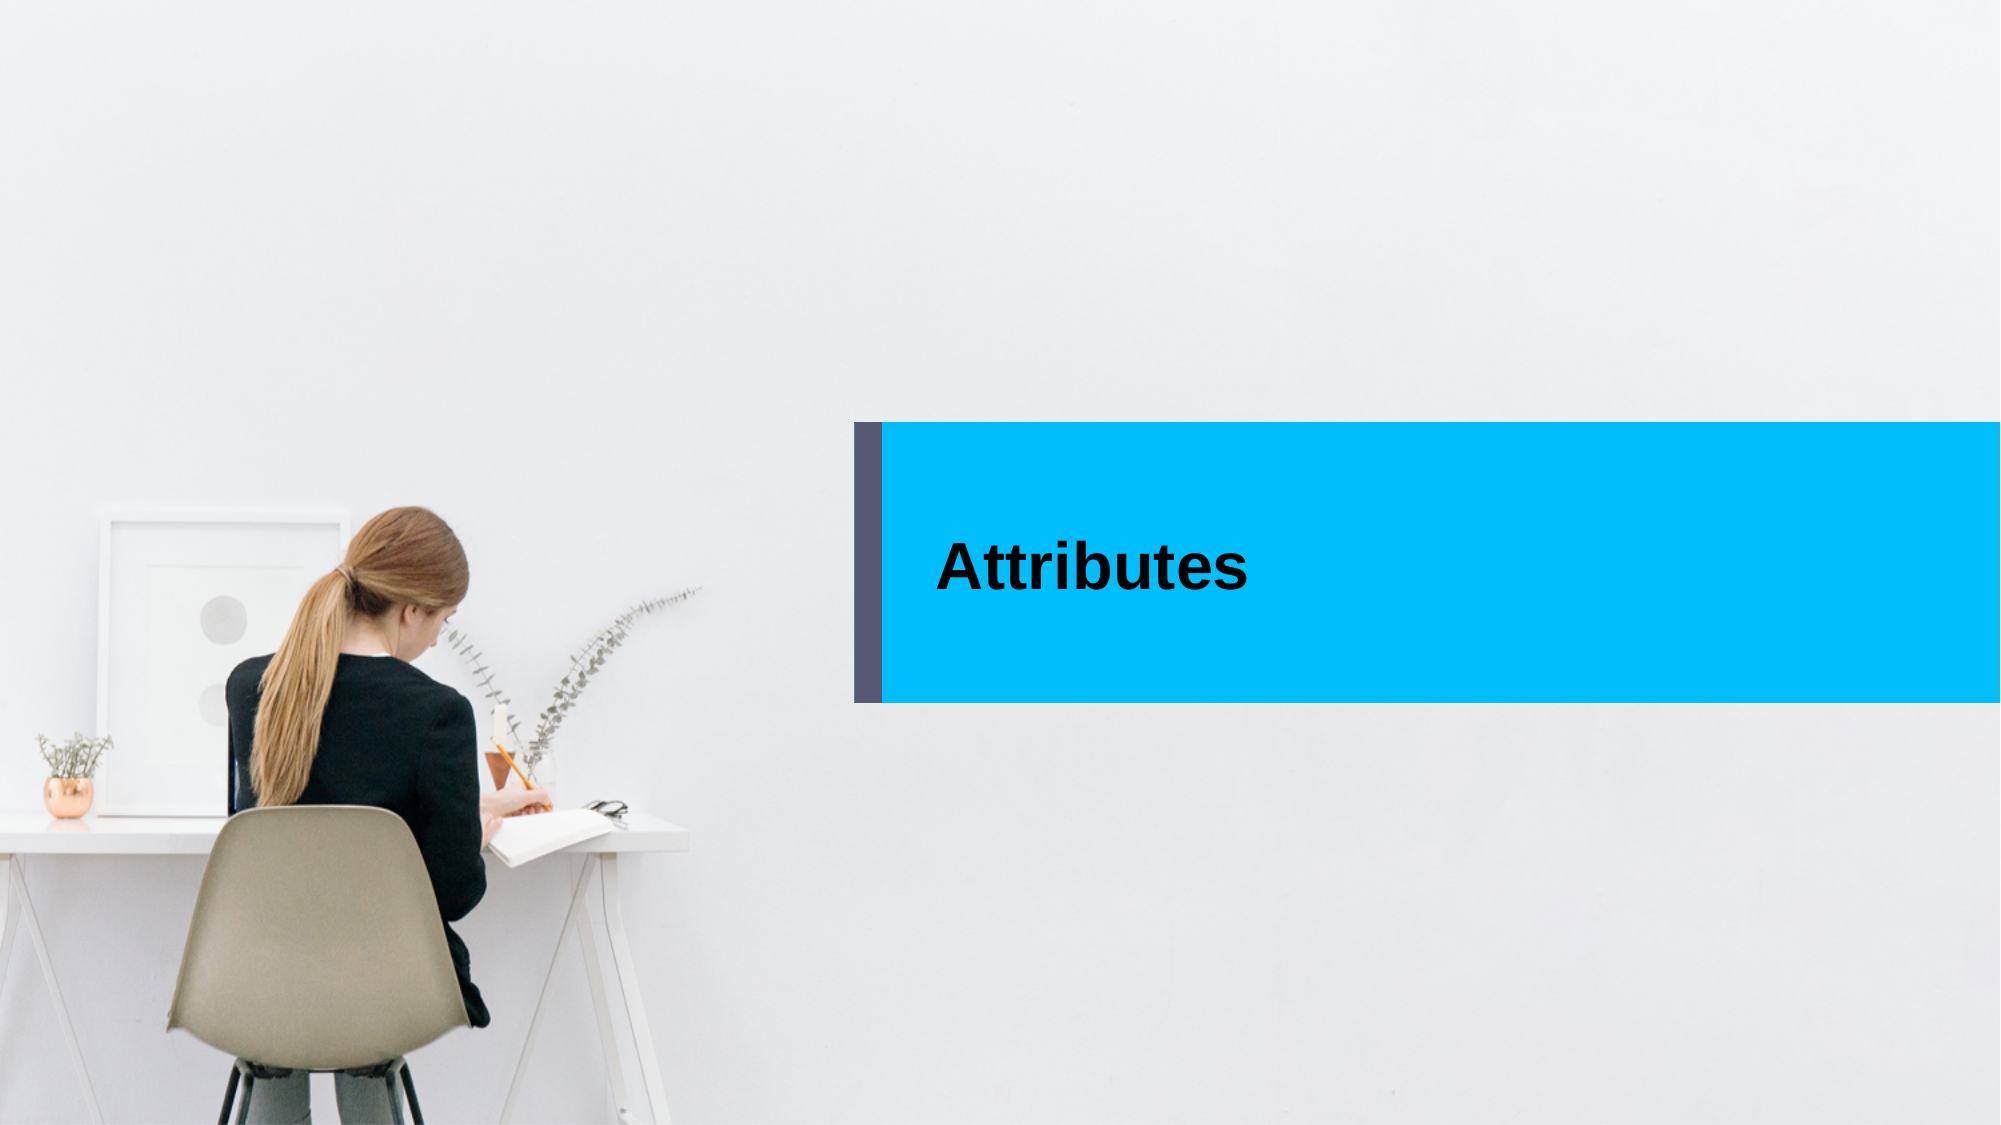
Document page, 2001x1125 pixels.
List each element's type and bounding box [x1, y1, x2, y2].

picture [0, 0, 2001, 1125]
text_box [854, 422, 2000, 703]
